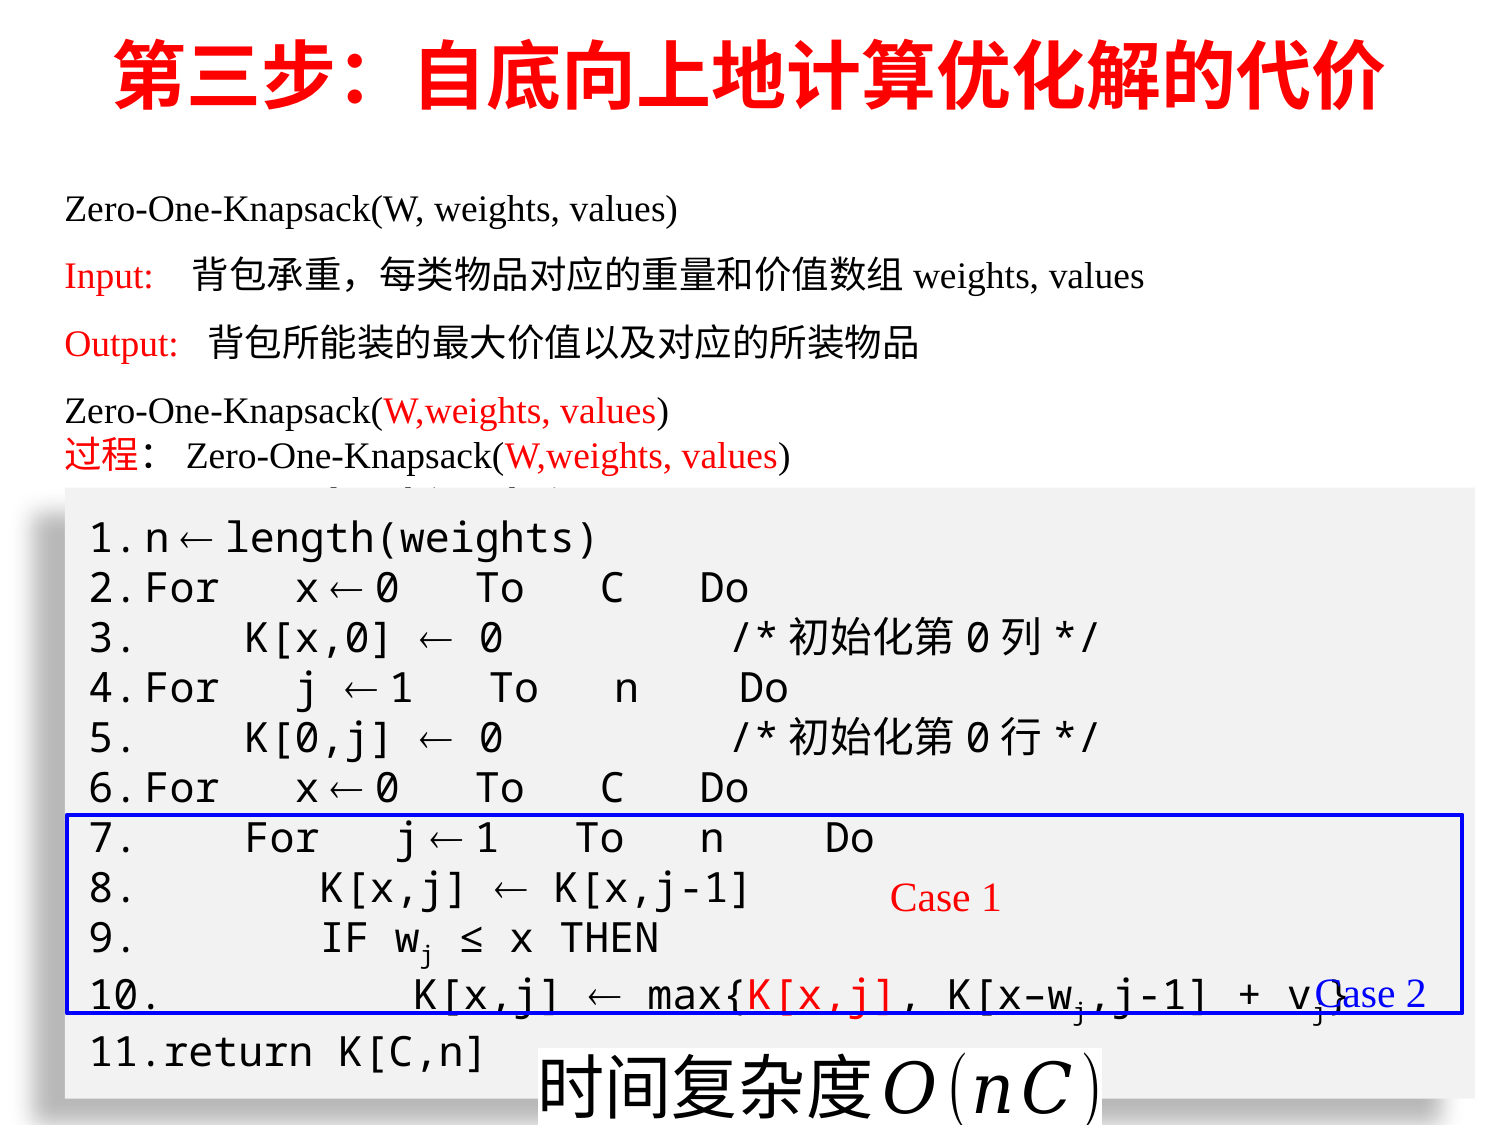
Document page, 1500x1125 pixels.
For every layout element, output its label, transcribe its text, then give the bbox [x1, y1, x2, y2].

text_box [65, 813, 1464, 1015]
text_box Case 2 [1299, 1015, 1451, 1024]
text_box n  length(weights) For x  0 To C Do K[x,0]  0 /*初始化第0列*/ For j  1 To n Do K[0,j]  0 /*初始化第0行*/ For x  0 To C Do For j  1 To n Do K[x,j]  K[x,j-1] IF wj ≤ x THEN K[x,j]  max{K[x,j], K[x–wj,j-1] + vj} return K[C,n] [64, 487, 1475, 1099]
text_box 第三步：自底向上地计算优化解的代价 [0, 21, 1500, 126]
